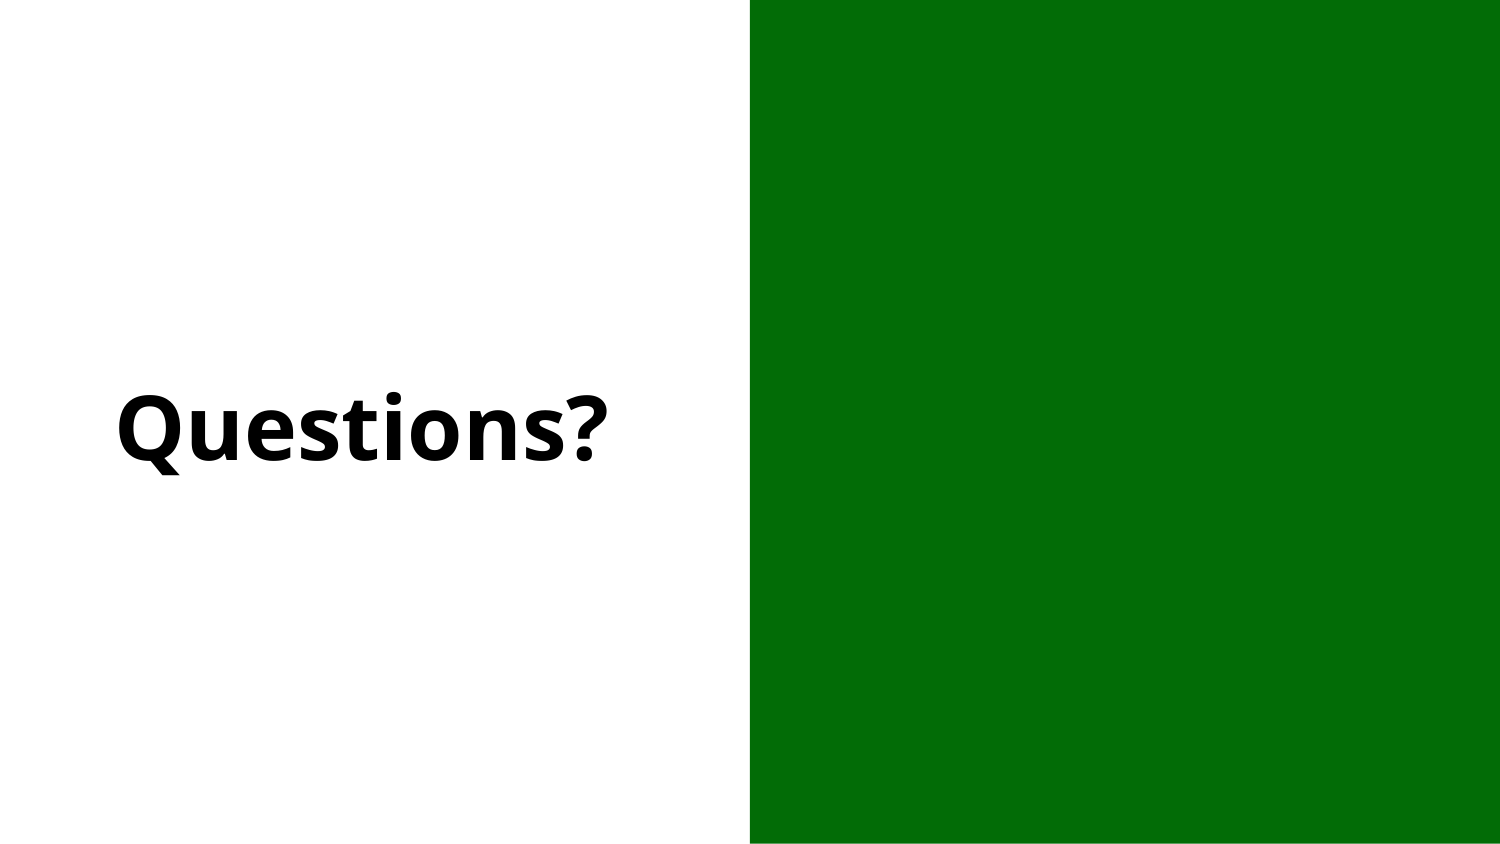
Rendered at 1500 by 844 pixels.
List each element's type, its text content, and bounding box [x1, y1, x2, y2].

title Questions? [74, 399, 650, 494]
text_box [749, 0, 1500, 844]
